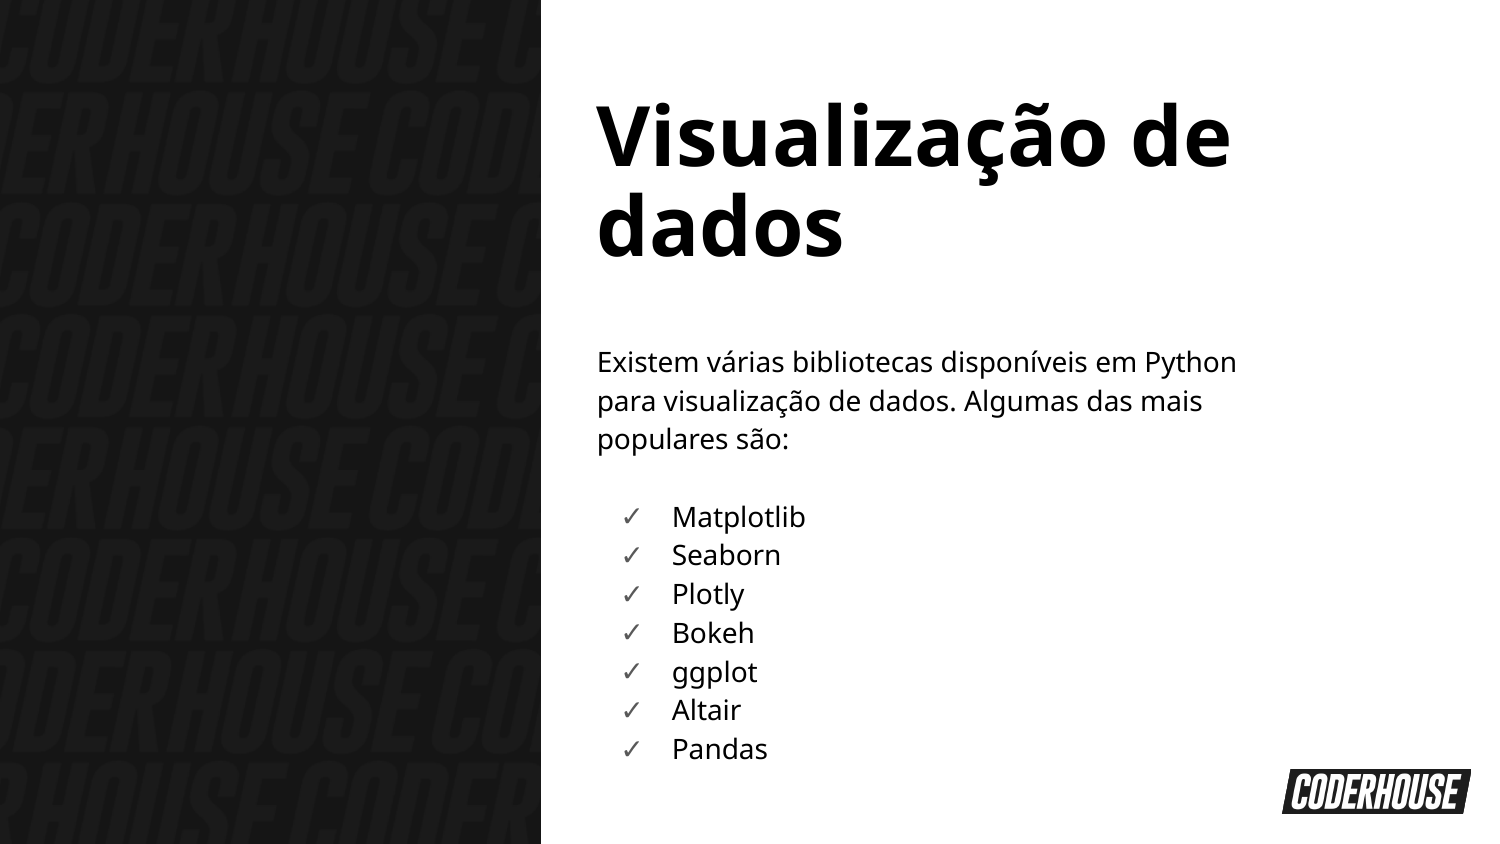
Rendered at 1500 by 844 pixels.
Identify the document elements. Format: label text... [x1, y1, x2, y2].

picture [0, 0, 542, 844]
text_box Visualização de dados [581, 79, 1431, 290]
picture [1281, 769, 1471, 814]
text_box Existem várias bibliotecas disponíveis em Python para visualização de dados. Algumas das mais populares são: Matplotlib Seaborn Plotly Bokeh ggplot Altair Pandas [581, 324, 1274, 781]
